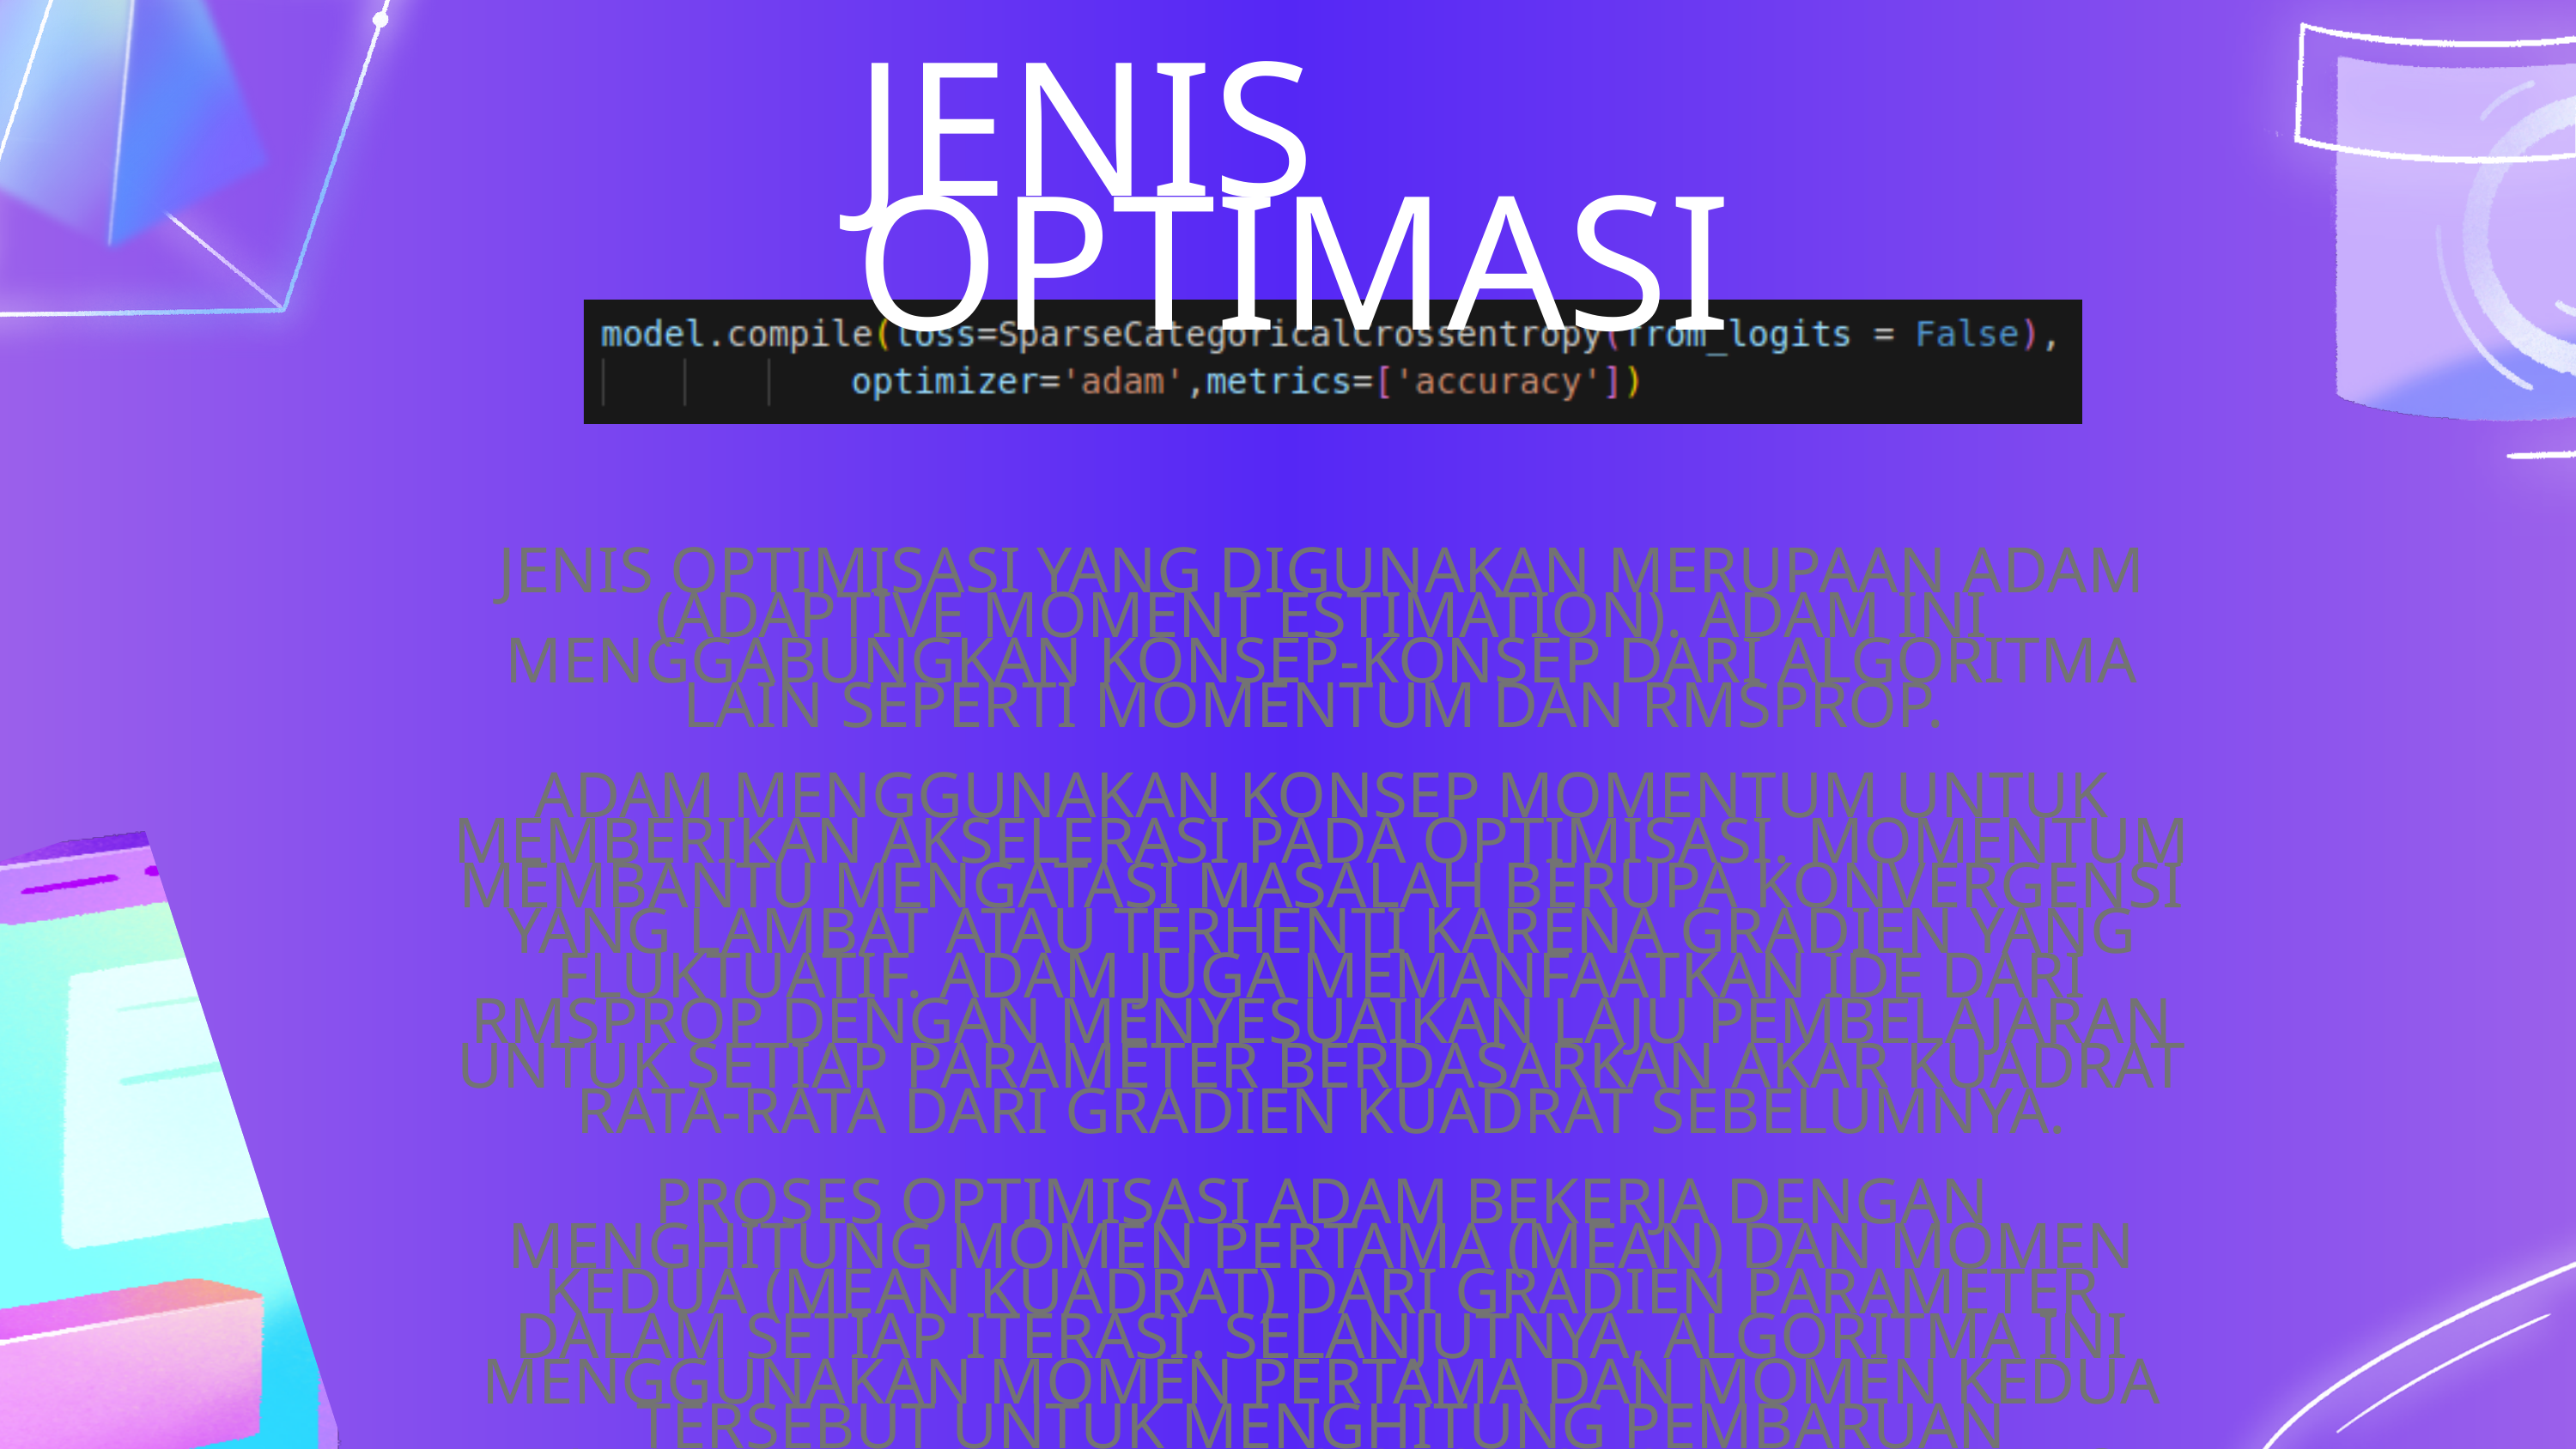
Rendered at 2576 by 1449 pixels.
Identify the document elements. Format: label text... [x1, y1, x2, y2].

text_box [2198, 999, 2576, 1449]
text_box JENIS OPTIMASI [854, 99, 1853, 367]
text_box [0, 816, 345, 1449]
text_box [583, 300, 2082, 424]
text_box [0, 0, 449, 364]
text_box [2216, 0, 2576, 539]
text_box JENIS OPTIMISASI YANG DIGUNAKAN MERUPAAN ADAM (ADAPTIVE MOMENT ESTIMATION). ADAM INI MENGGABUNGKAN KONSEP-KONSEP DARI ALGORITMA LAIN SEPERTI MOMENTUM DAN RMSPROP. ADAM MENGGUNAKAN KONSEP MOMENTUM UNTUK MEMBERIKAN AKSELERASI PADA OPTIMISASI. MOMENTUM MEMBANTU MENGATASI MASALAH BERUPA KONVERGENSI YANG LAMBAT ATAU TERHENTI KARENA GRADIEN YANG FLUKTUATIF. ADAM JUGA MEMANFAATKAN IDE DARI RMSPROP DENGAN MENYESUAIKAN LAJU PEMBELAJARAN UNTUK SETIAP PARAMETER BERDASARKAN AKAR KUADRAT RATA-RATA DARI GRADIEN KUADRAT SEBELUMNYA. PROSES OPTIMISASI ADAM BEKERJA DENGAN MENGHITUNG MOMEN PERTAMA (MEAN) DAN MOMEN KEDUA (MEAN KUADRAT) DARI GRADIEN PARAMETER DALAM SETIAP ITERASI. SELANJUTNYA, ALGORITMA INI MENGGUNAKAN MOMEN PERTAMA DAN MOMEN KEDUA TERSEBUT UNTUK MENGHITUNG PEMBARUAN PARAMETER. LAJU PEMBELAJARAN ADAPTIF DIHITUNG BERDASARKAN MOMEN KEDUA, YANG MEMUNGKINKAN ALGORITMA UNTUK BERADAPTASI DENGAN CEPAT PADA PERUBAHAN DALAM GRADIEN. KELEBIHAN DARI ADAM ADALAH BAHWA IA BEKERJA DENGAN BAIK DALAM BERBAGAI MACAM MASALAH PELATIHAN MODEL DAN SERINGKALI DAPAT MENGHASILKAN KONVERGENSI YANG LEBIH CEPAT DARIPADA ALGORITMA GRADIENT DESCENT TRADISIONAL [446, 560, 2198, 1449]
